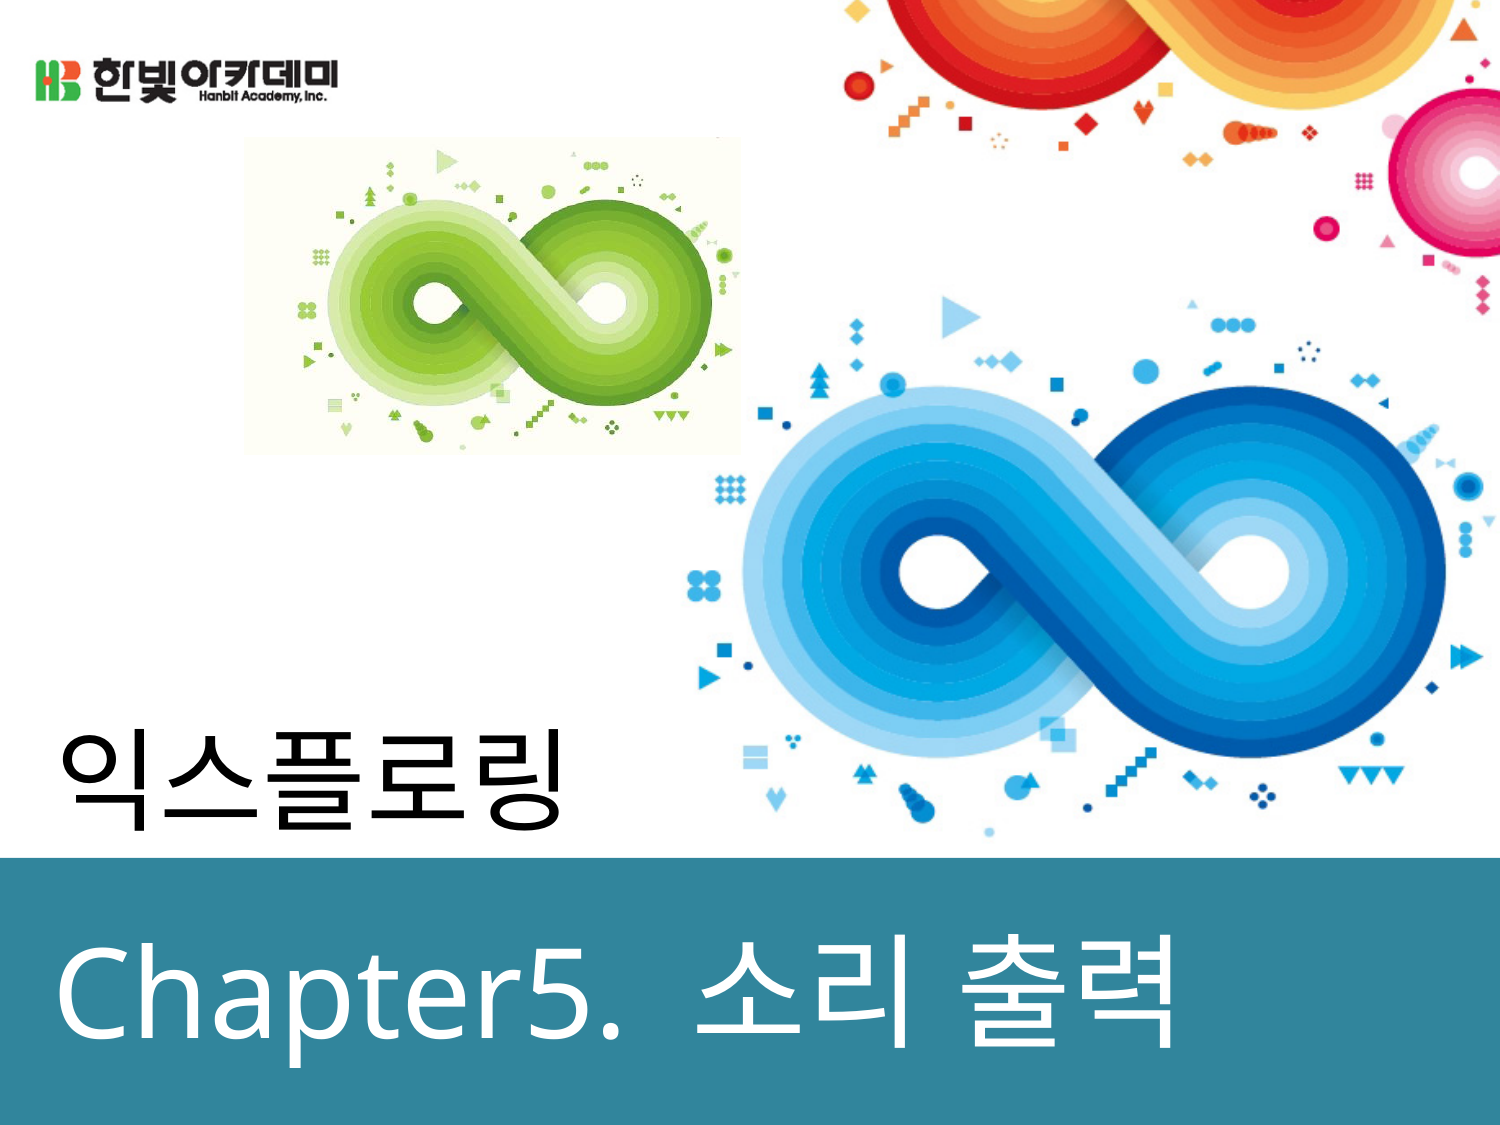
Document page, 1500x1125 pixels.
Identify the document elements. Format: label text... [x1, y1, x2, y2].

title Chapter5. 소리 출력 [37, 894, 1223, 1083]
picture [29, 54, 342, 107]
picture [244, 0, 1500, 847]
